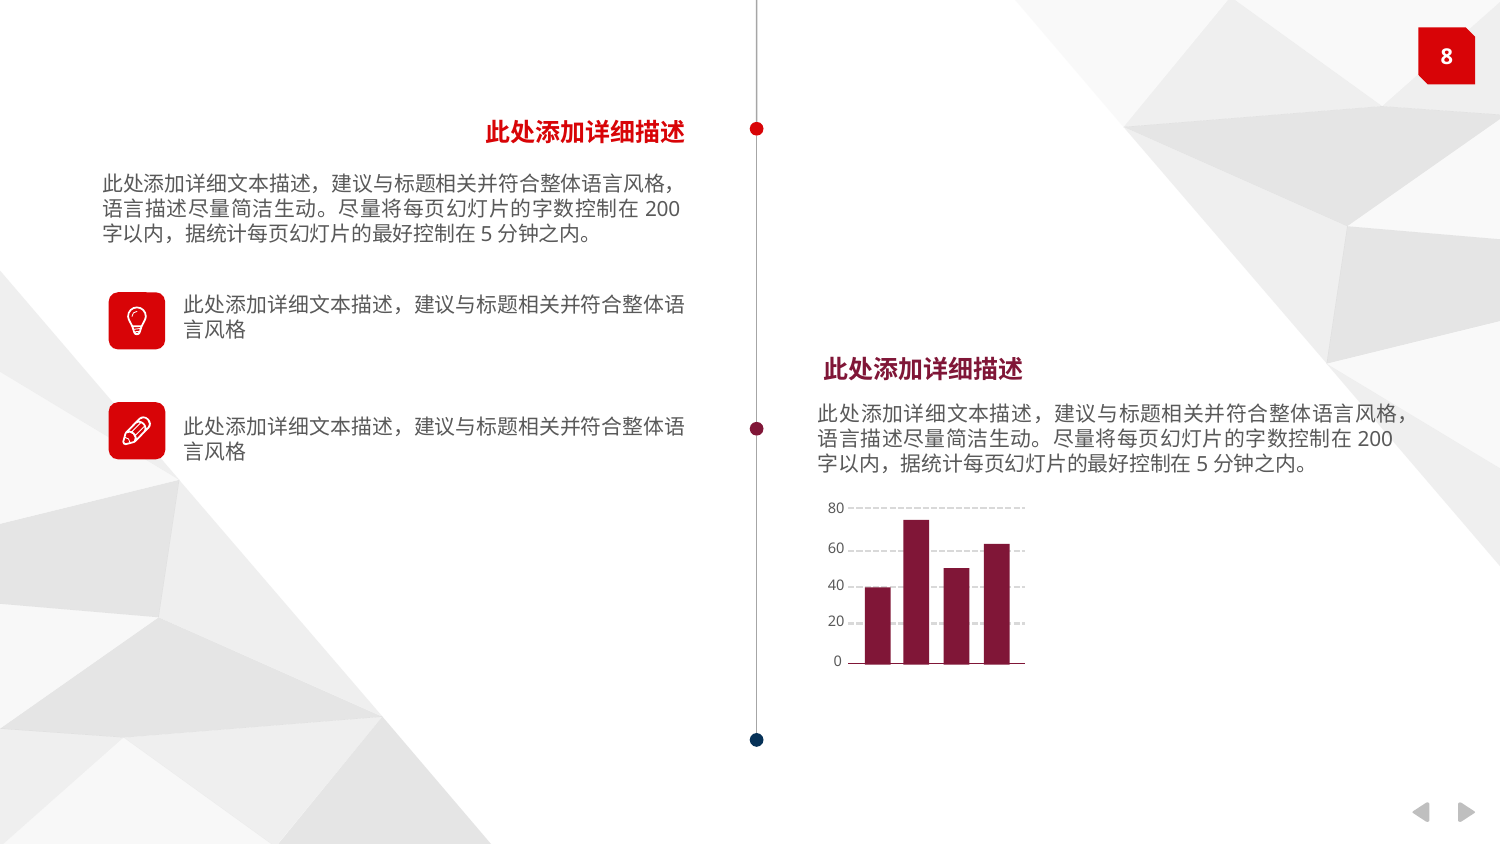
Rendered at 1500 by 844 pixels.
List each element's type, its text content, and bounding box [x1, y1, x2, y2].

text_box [812, 491, 1026, 678]
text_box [802, 346, 1413, 485]
text_box [749, 123, 764, 136]
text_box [108, 291, 166, 350]
text_box 此处添加详细文本描述，建议与标题相关并符合整体语言风格 [169, 284, 700, 349]
text_box 此处添加详细文本描述，建议与标题相关并符合整体语言风格 [169, 405, 700, 471]
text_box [87, 109, 701, 255]
text_box [749, 734, 764, 747]
text_box [749, 423, 764, 436]
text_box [108, 401, 166, 460]
